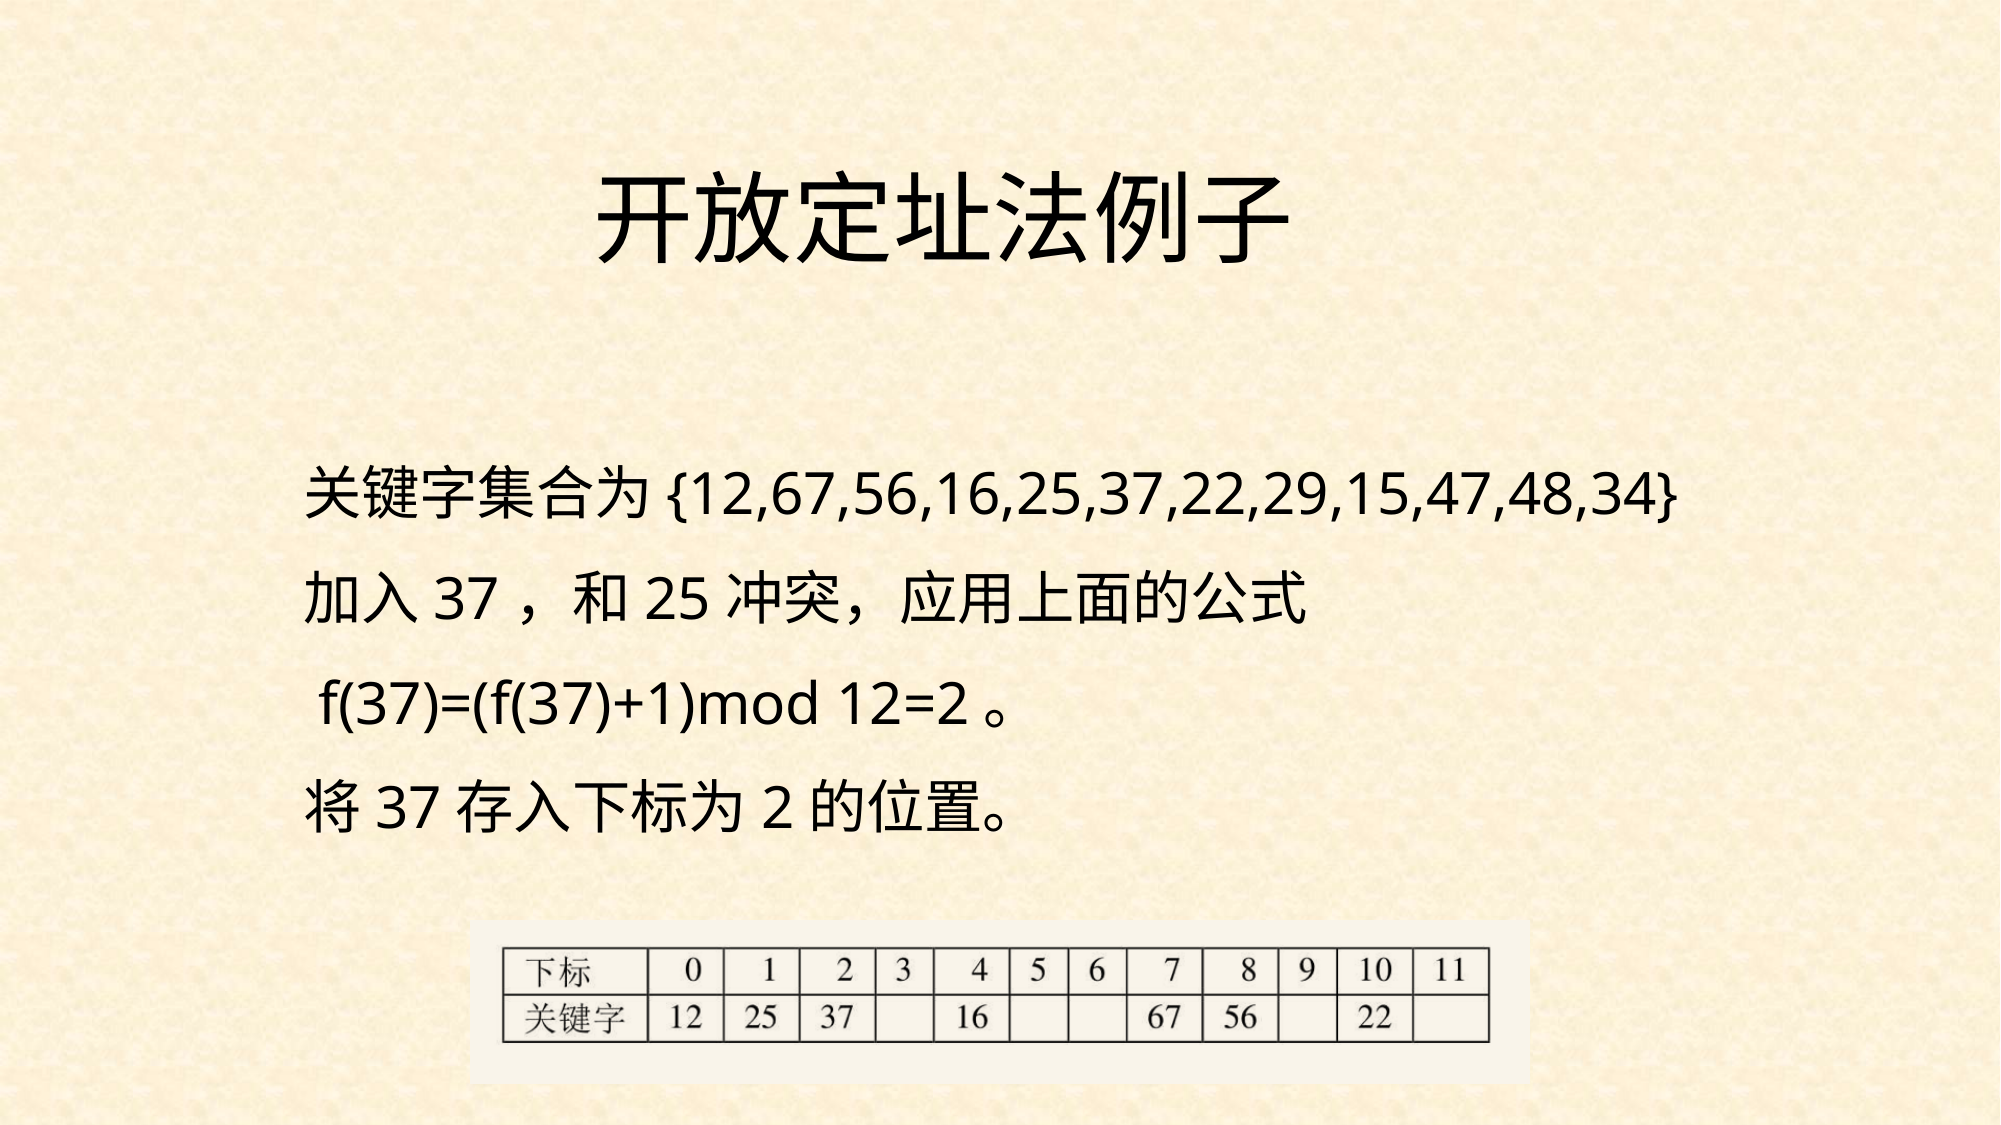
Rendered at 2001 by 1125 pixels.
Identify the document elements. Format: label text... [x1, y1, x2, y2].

picture [0, 0, 2001, 1125]
text_box 关键字集合为{12,67,56,16,25,37,22,29,15,47,48,34} 加入37，和25冲突，应用上面的公式 f(37)=(f(37)+1)mod 12=2。 将37存入下标为2的位置。 [288, 413, 1782, 848]
text_box 开放定址法例子 [223, 148, 1663, 283]
